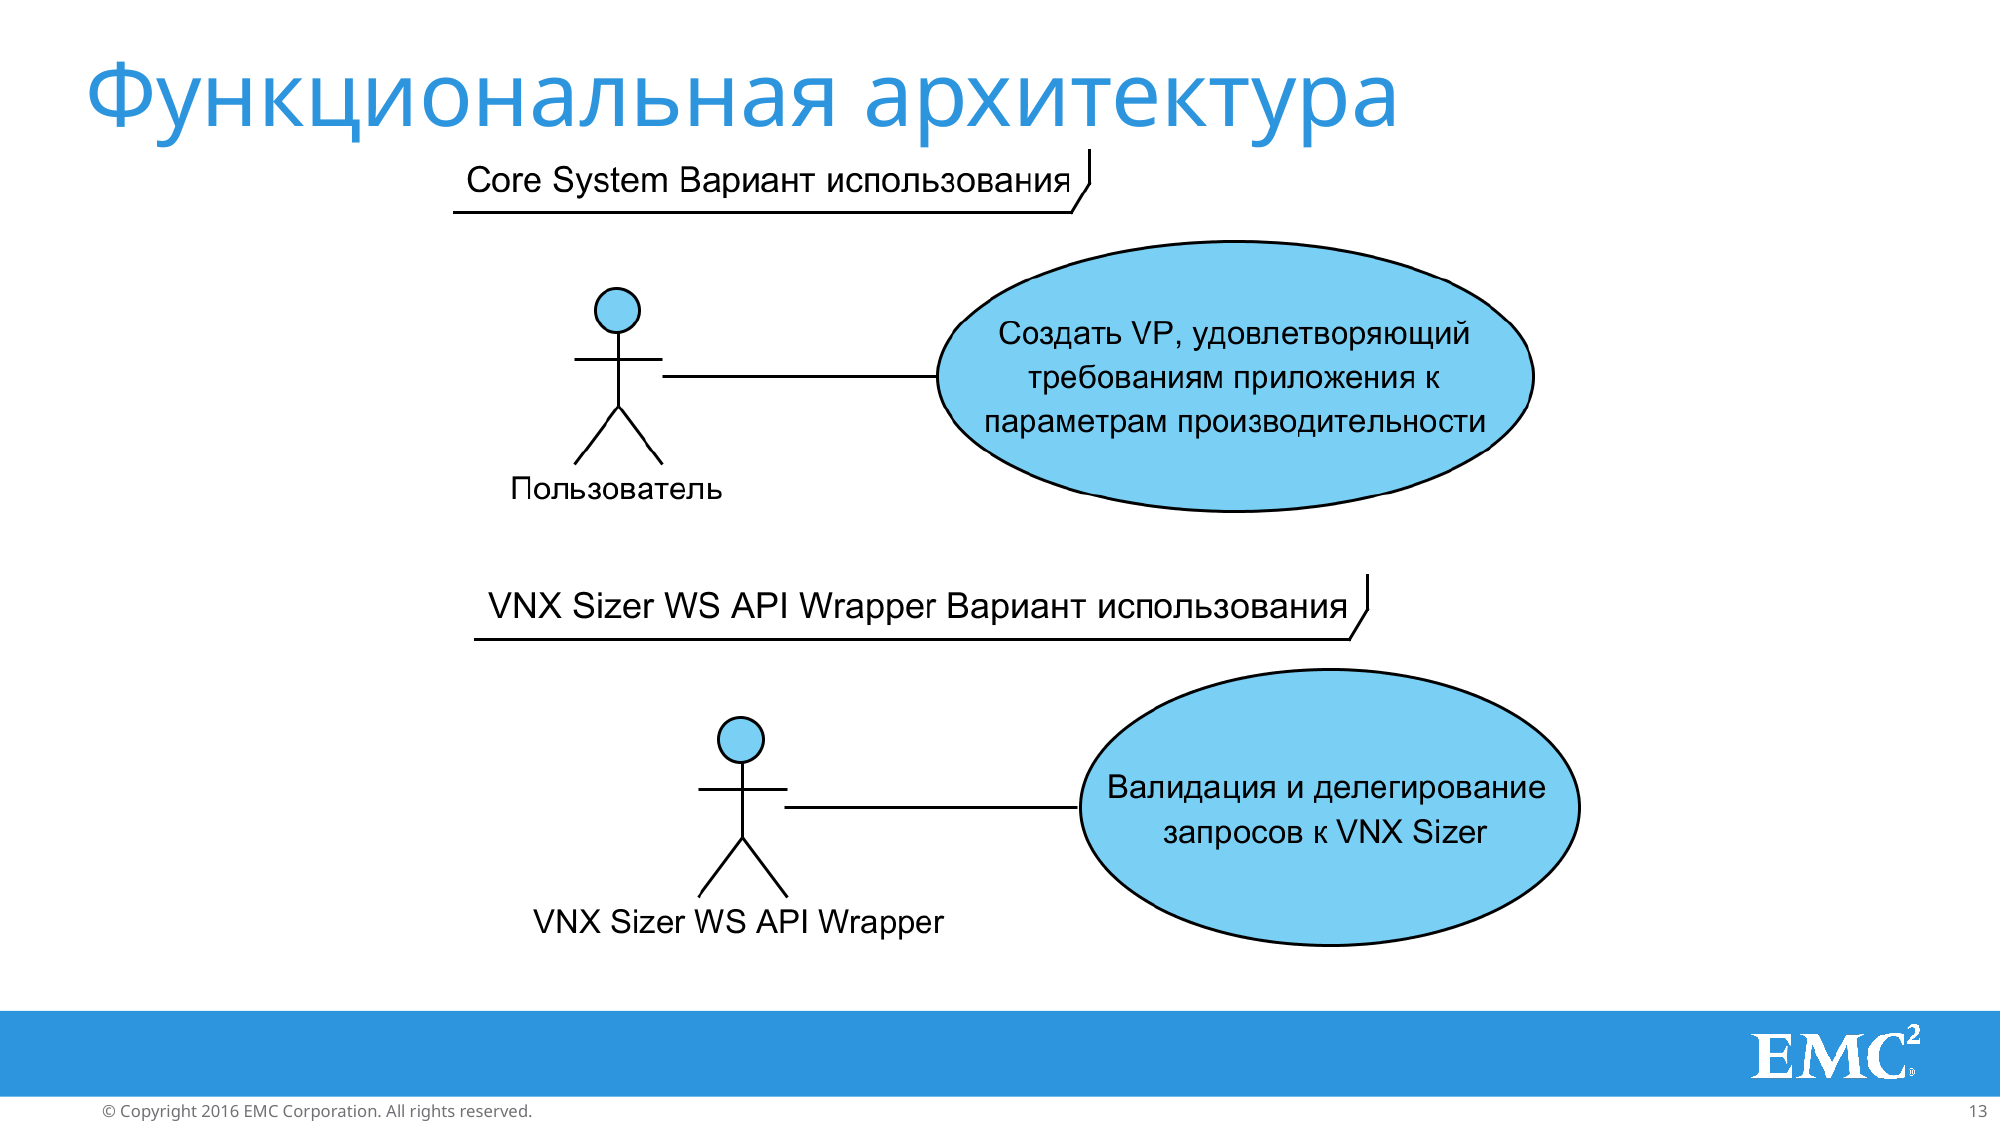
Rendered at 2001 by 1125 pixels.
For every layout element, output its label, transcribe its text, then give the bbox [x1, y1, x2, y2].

picture [1751, 1024, 1920, 1079]
picture [474, 574, 1609, 968]
title Функциональная архитектура [85, 50, 1936, 150]
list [453, 149, 1567, 538]
